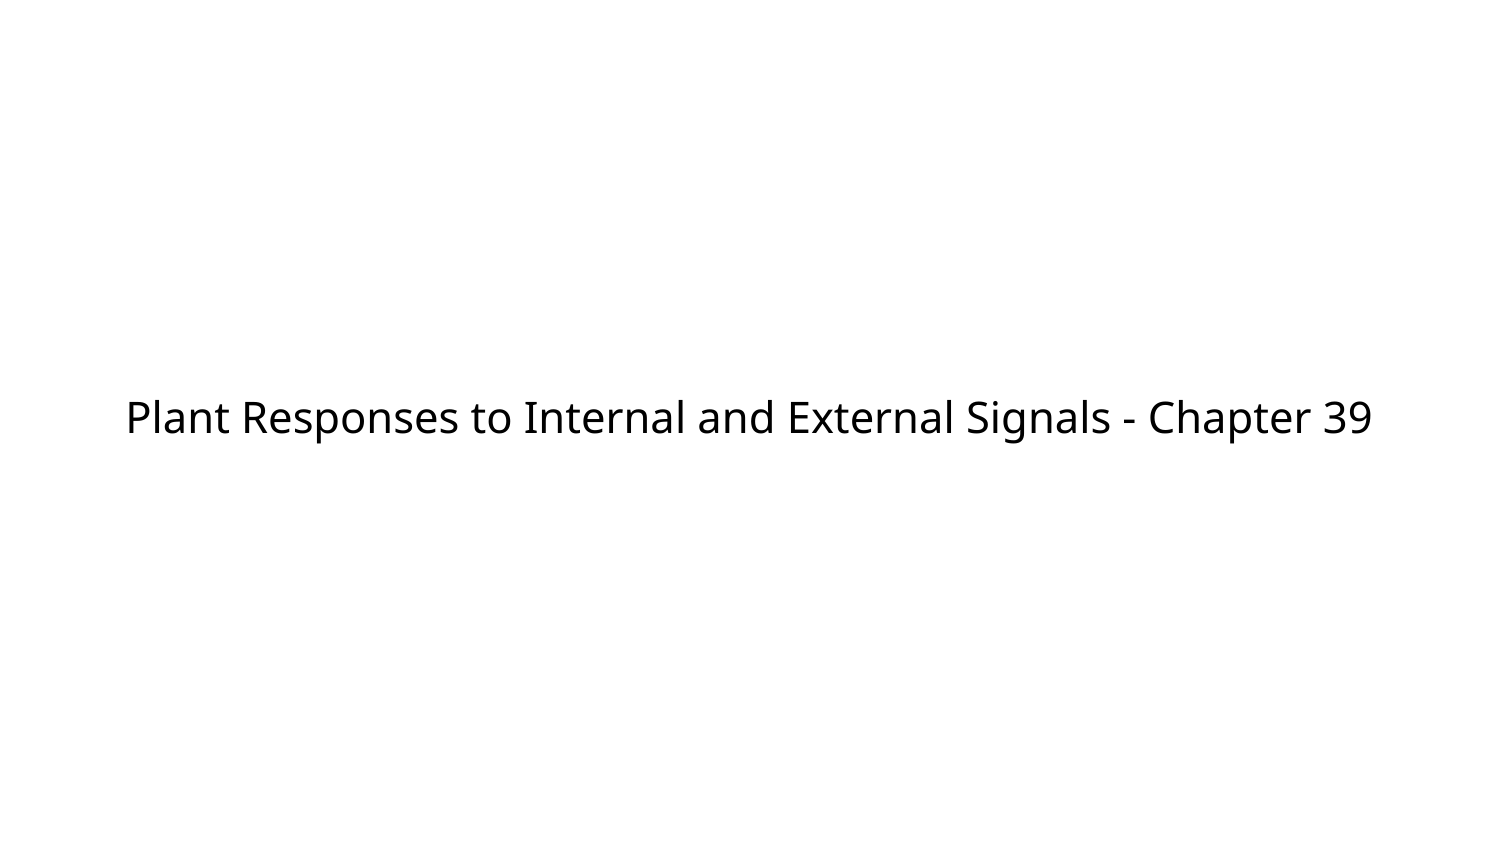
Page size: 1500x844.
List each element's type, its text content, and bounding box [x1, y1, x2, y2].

title Plant Responses to Internal and External Signals - Chapter 39 [51, 374, 1449, 469]
